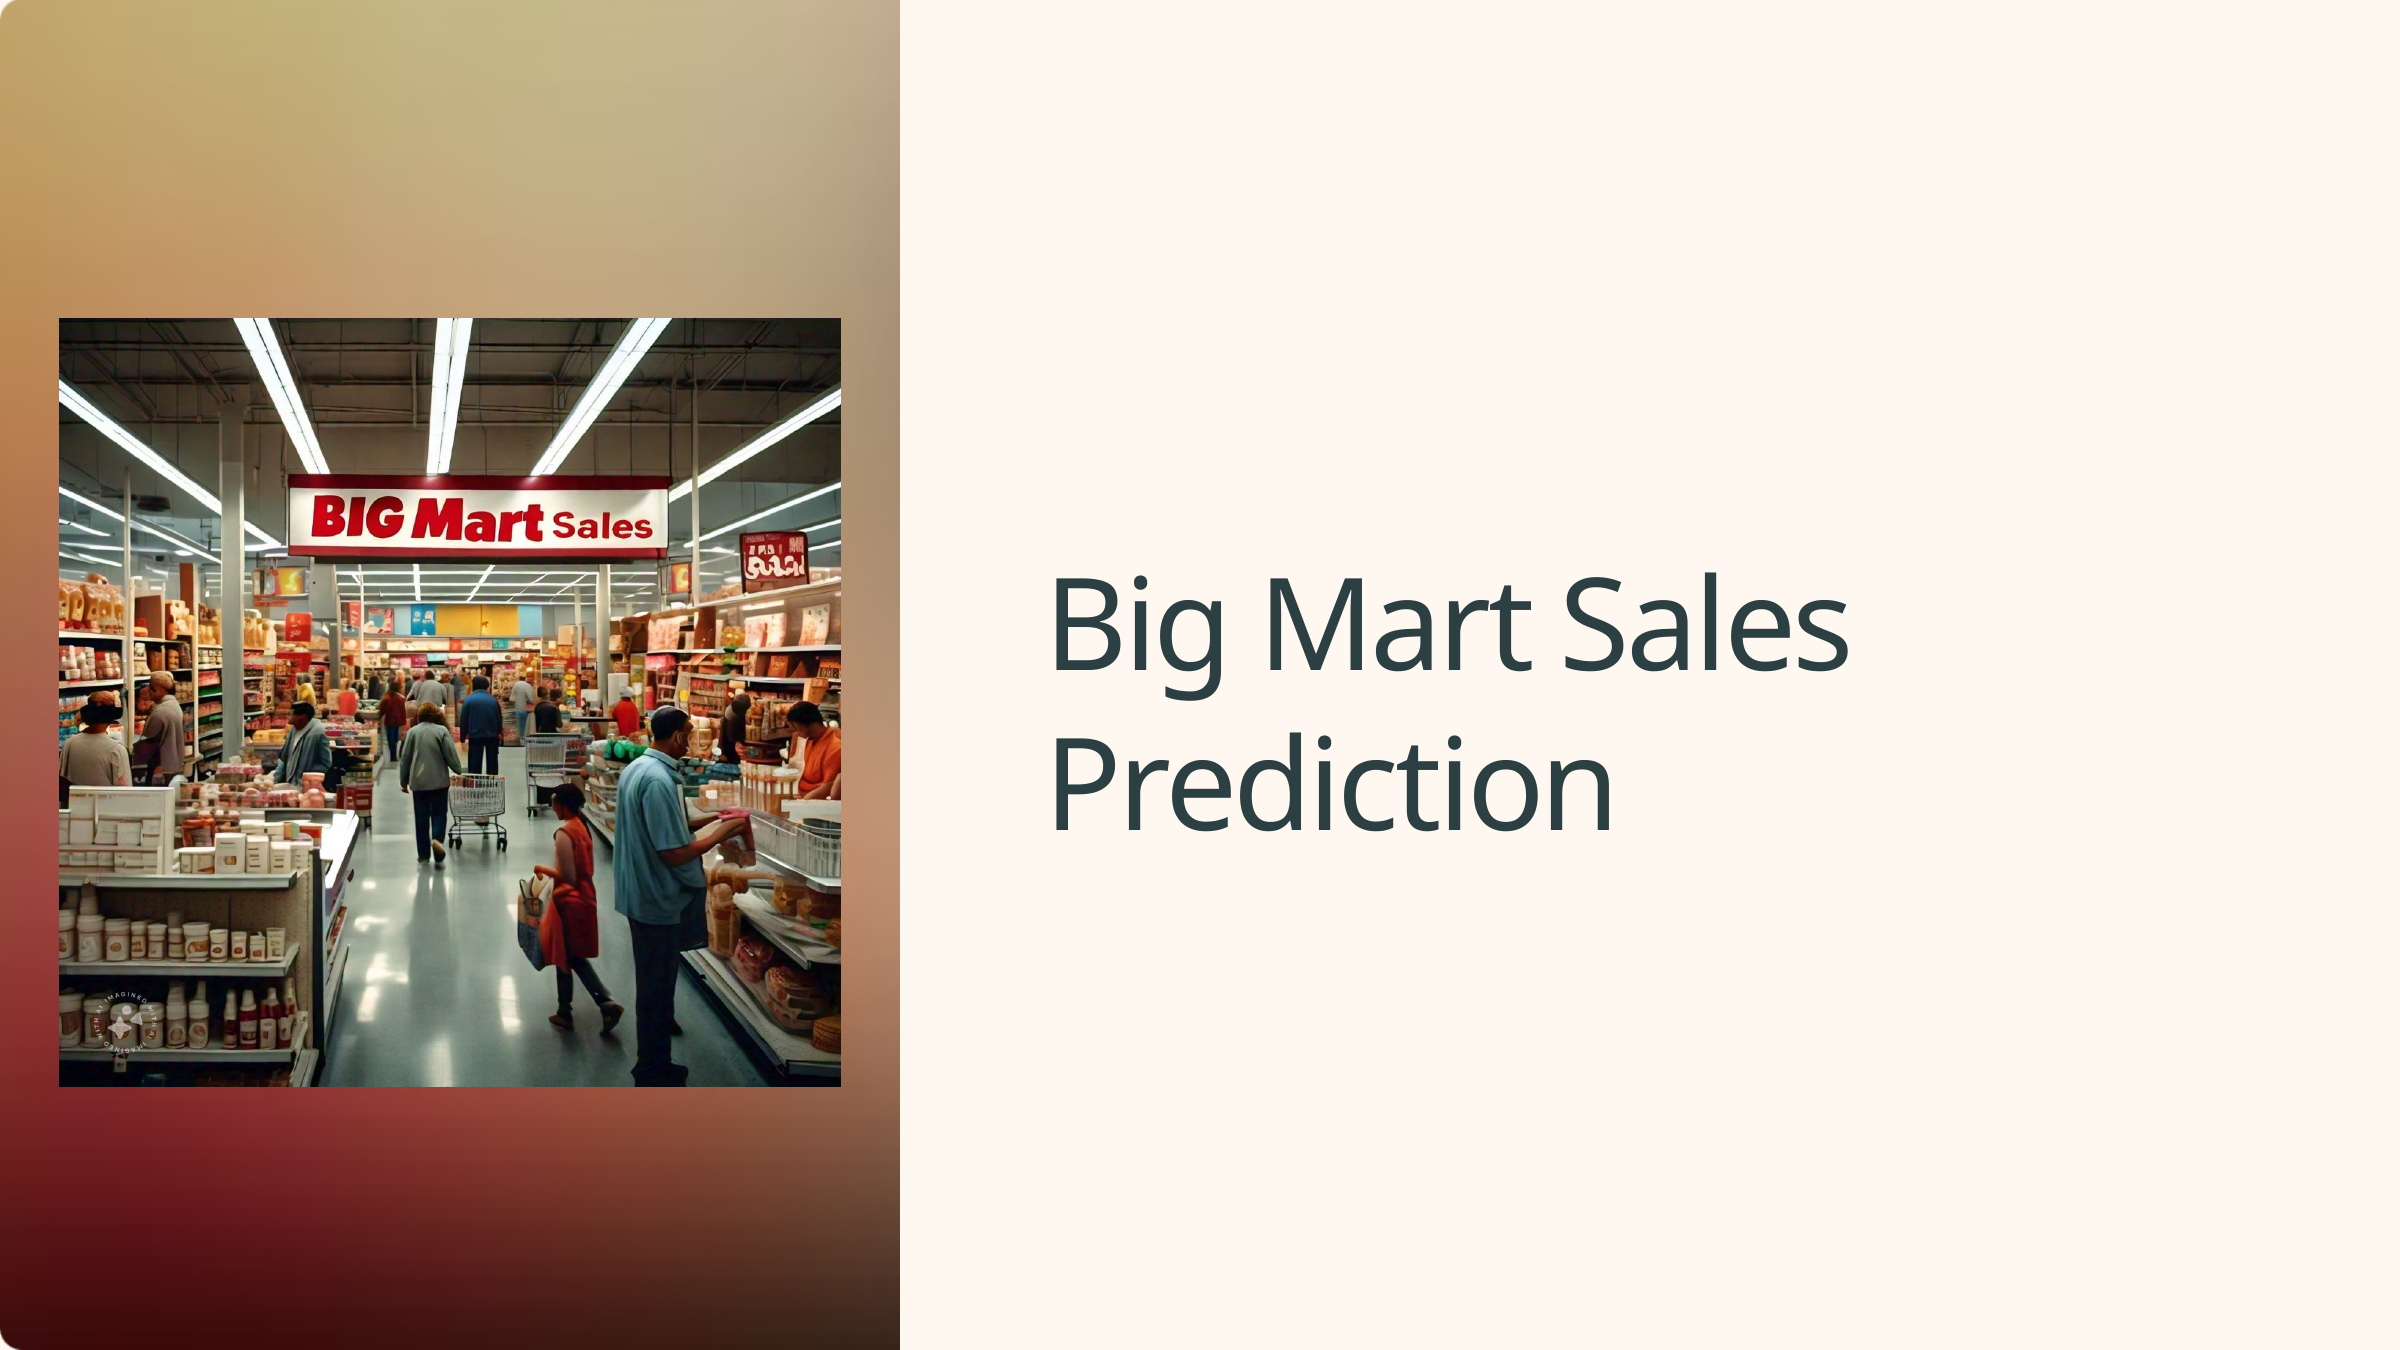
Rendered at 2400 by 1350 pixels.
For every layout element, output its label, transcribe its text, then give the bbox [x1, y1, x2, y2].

text_box Big Mart Sales Prediction [1030, 367, 2270, 689]
picture [0, 0, 901, 1350]
text_box [902, 0, 2400, 1350]
